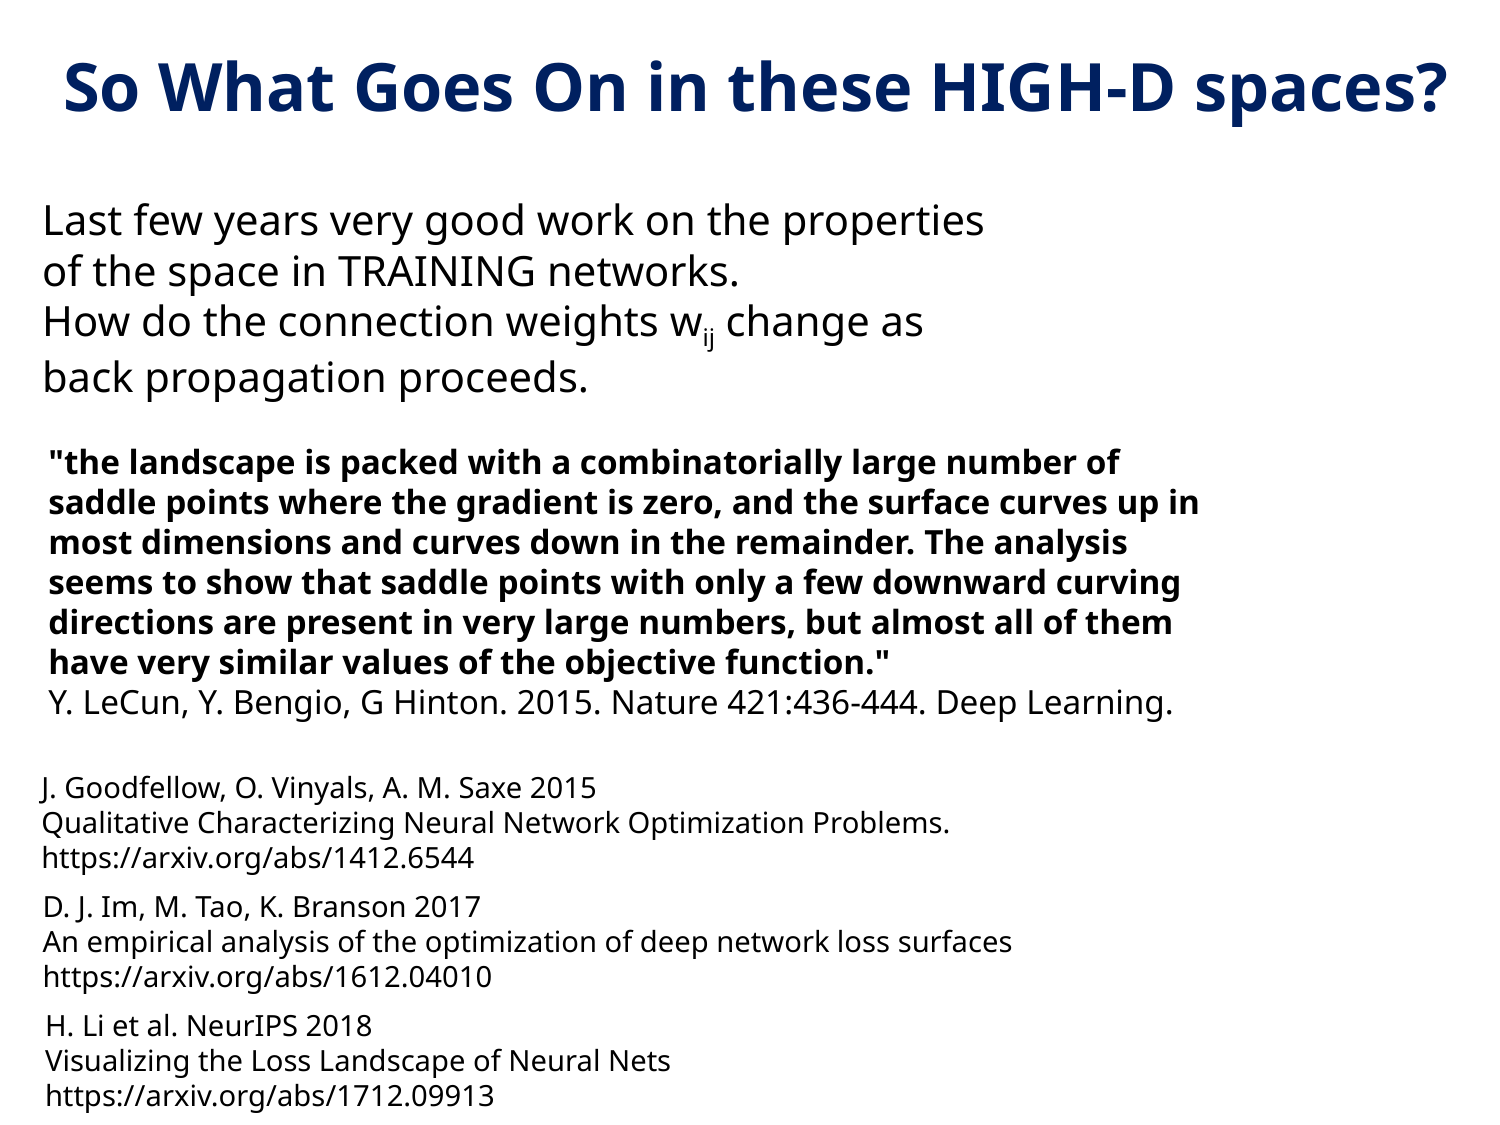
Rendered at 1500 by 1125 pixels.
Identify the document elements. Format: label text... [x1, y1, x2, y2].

text_box So What Goes On in these HIGH-D spaces? [12, 37, 1500, 133]
text_box J. Goodfellow, O. Vinyals, A. M. Saxe 2015 Qualitative Characterizing Neural Network Optimization Problems. https://arxiv.org/abs/1412.6544 [26, 762, 1238, 883]
text_box H. Li et al. NeurIPS 2018 Visualizing the Loss Landscape of Neural Nets https://arxiv.org/abs/1712.09913 [30, 1001, 1113, 1120]
text_box D. J. Im, M. Tao, K. Branson 2017 An empirical analysis of the optimization of deep network loss surfaces https://arxiv.org/abs/1612.04010 [27, 881, 1400, 1001]
text_box Last few years very good work on the properties of the space in TRAINING networks. How do the connection weights wij change as back propagation proceeds. [27, 186, 1026, 409]
text_box "the landscape is packed with a combinatorially large number of saddle points where the gradient is zero, and the surface curves up in most dimensions and curves down in the remainder. The analysis seems to show that saddle points with only a few downward curving directions are present in very large numbers, but almost all of them have very similar values of the objective function." Y. LeCun, Y. Bengio, G Hinton. 2015. Nature 421:436-444. Deep Learning. [33, 434, 1245, 729]
